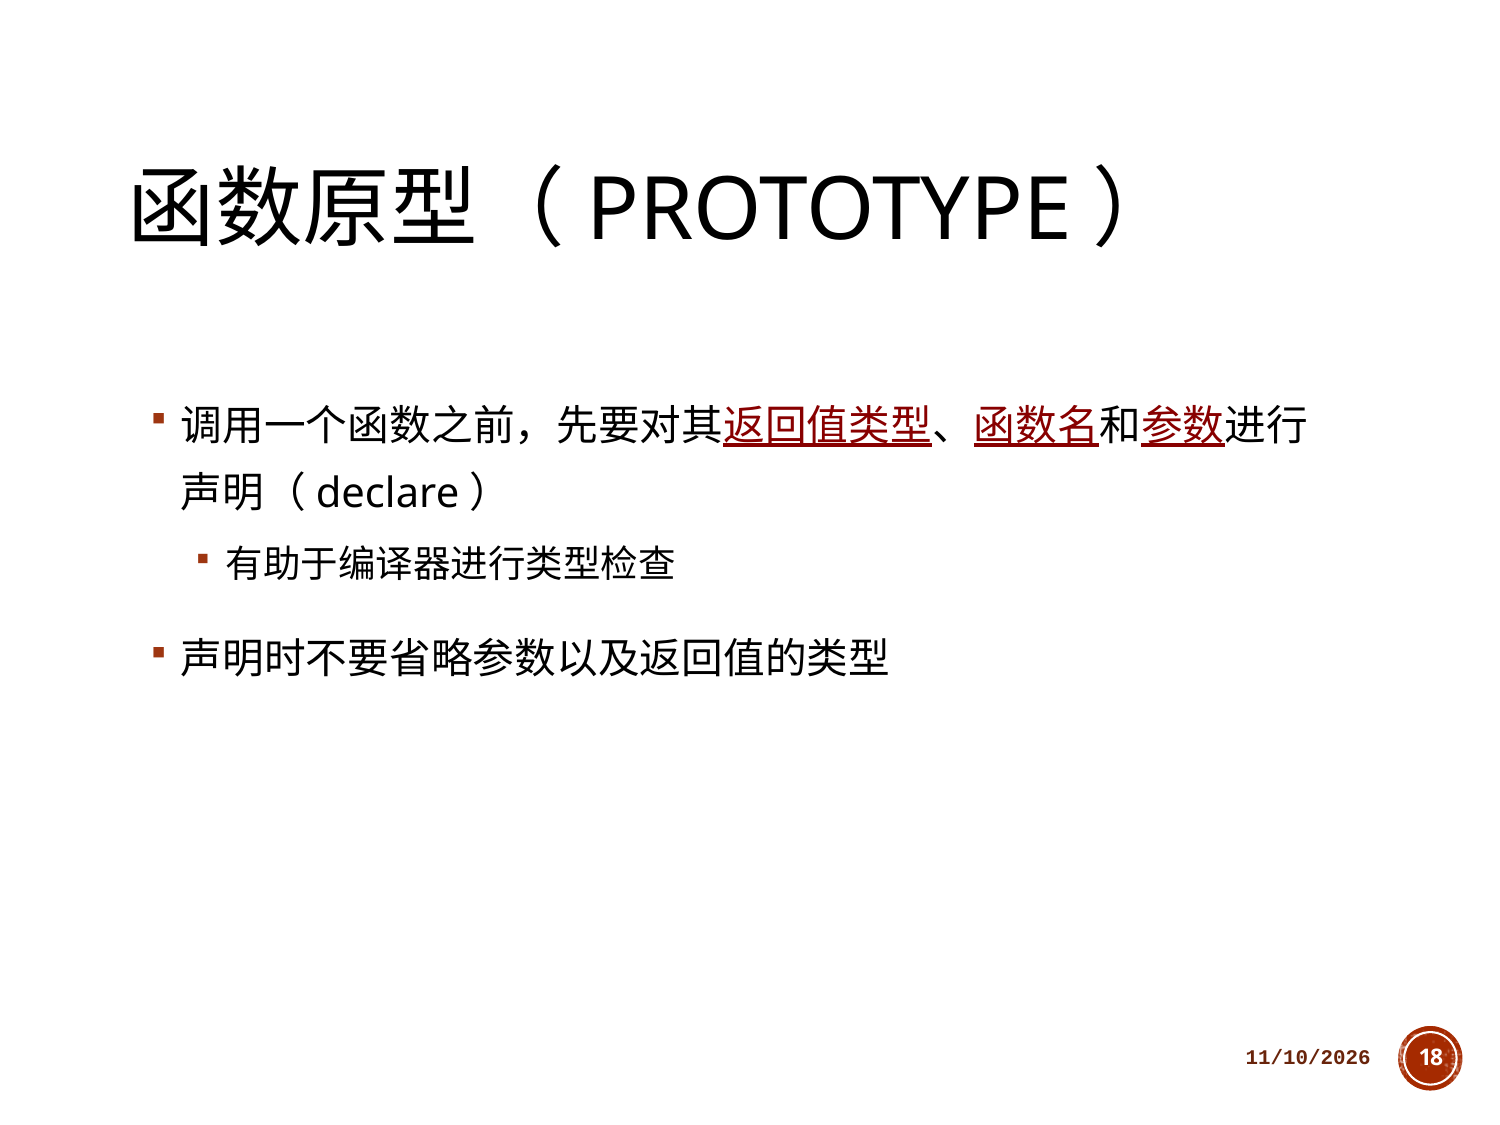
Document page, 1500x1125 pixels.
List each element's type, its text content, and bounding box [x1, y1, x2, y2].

slide_number 18 [1391, 1028, 1471, 1089]
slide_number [982, 1028, 1386, 1089]
list 调用一个函数之前，先要对其返回值类型、函数名和参数进行声明（declare） 有助于编译器进行类型检查 声明时不要省略参数以及返回值的类型 [135, 373, 1353, 1071]
title 函数原型（prototype） [112, 79, 1388, 344]
